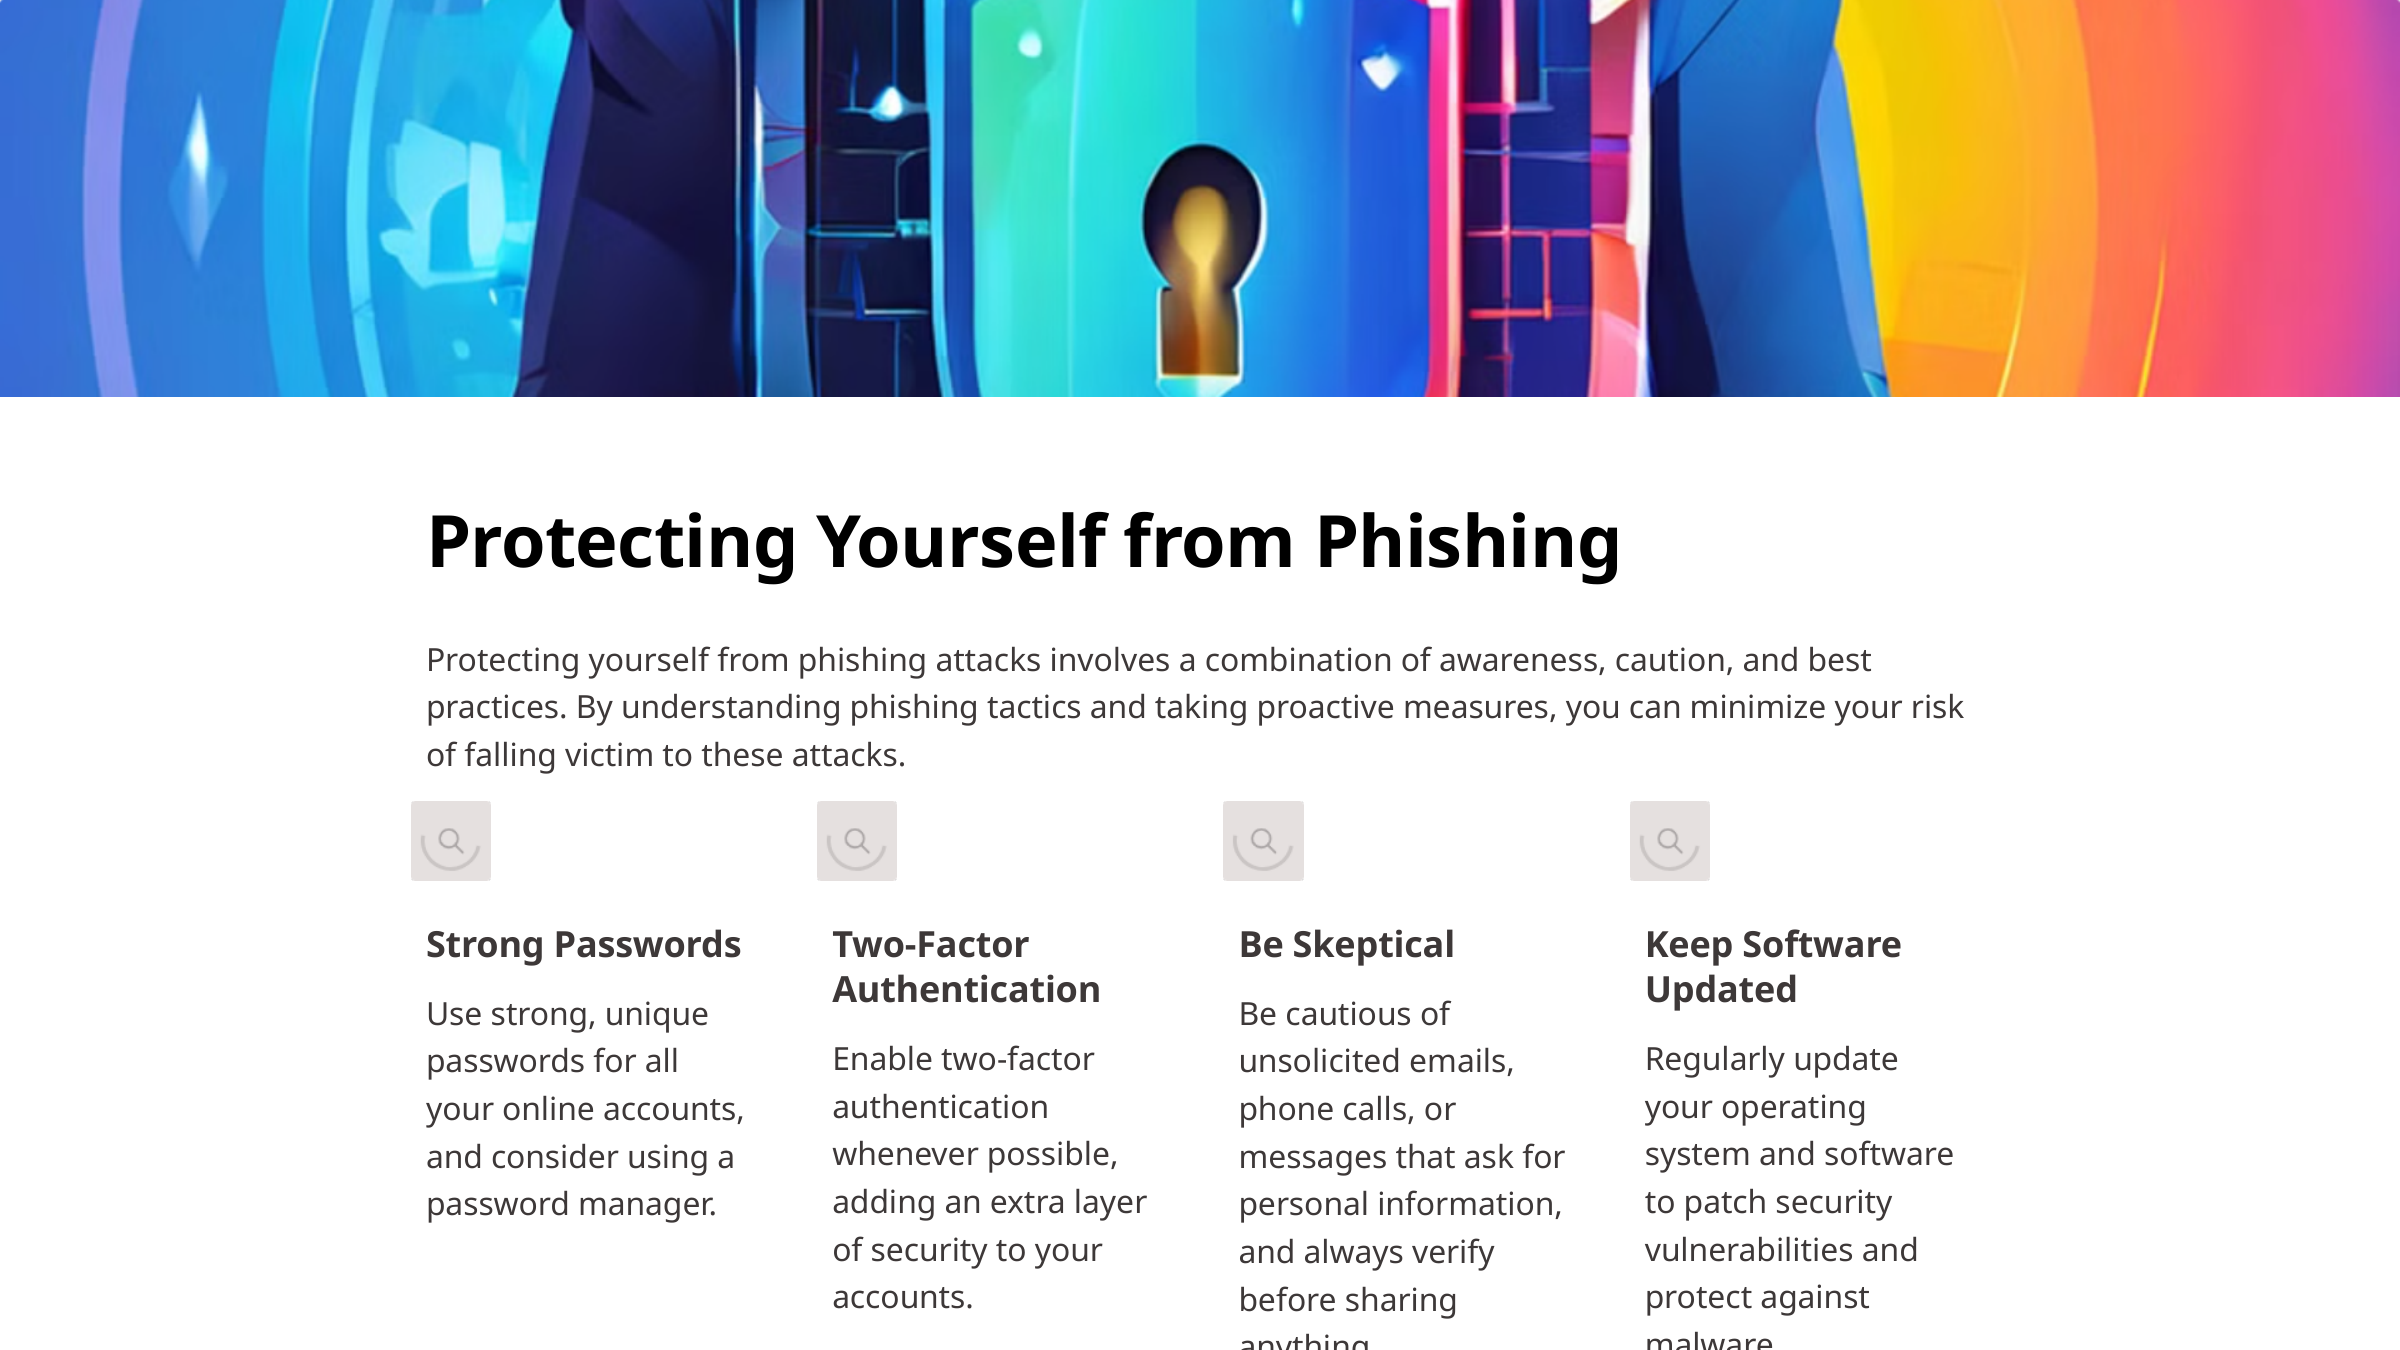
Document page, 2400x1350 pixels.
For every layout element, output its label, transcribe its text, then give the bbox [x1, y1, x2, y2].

text_box Be Skeptical [1223, 912, 1583, 958]
text_box Strong Passwords [411, 912, 770, 958]
text_box Protecting Yourself from Phishing [411, 484, 1675, 575]
picture [1629, 801, 1710, 881]
text_box Regularly update your operating system and software to patch security vulnerabilities and protect against malware. [1630, 1021, 1989, 1260]
picture [411, 801, 491, 881]
text_box Enable two-factor authentication whenever possible, adding an extra layer of security to your accounts. [817, 1021, 1177, 1260]
text_box Use strong, unique passwords for all your online accounts, and consider using a password manager. [411, 976, 770, 1215]
text_box Keep Software Updated [1630, 912, 1989, 1003]
picture [817, 801, 897, 881]
picture [1223, 801, 1304, 881]
text_box Be cautious of unsolicited emails, phone calls, or messages that ask for personal information, and always verify before sharing anything. [1223, 976, 1583, 1263]
picture [0, 0, 2400, 398]
text_box Two-Factor Authentication [817, 912, 1177, 1003]
text_box [0, 398, 2400, 1350]
text_box Protecting yourself from phishing attacks involves a combination of awareness, caution, and best practices. By understanding phishing tactics and taking proactive measures, you can minimize your risk of falling victim to these attacks. [411, 622, 1989, 766]
